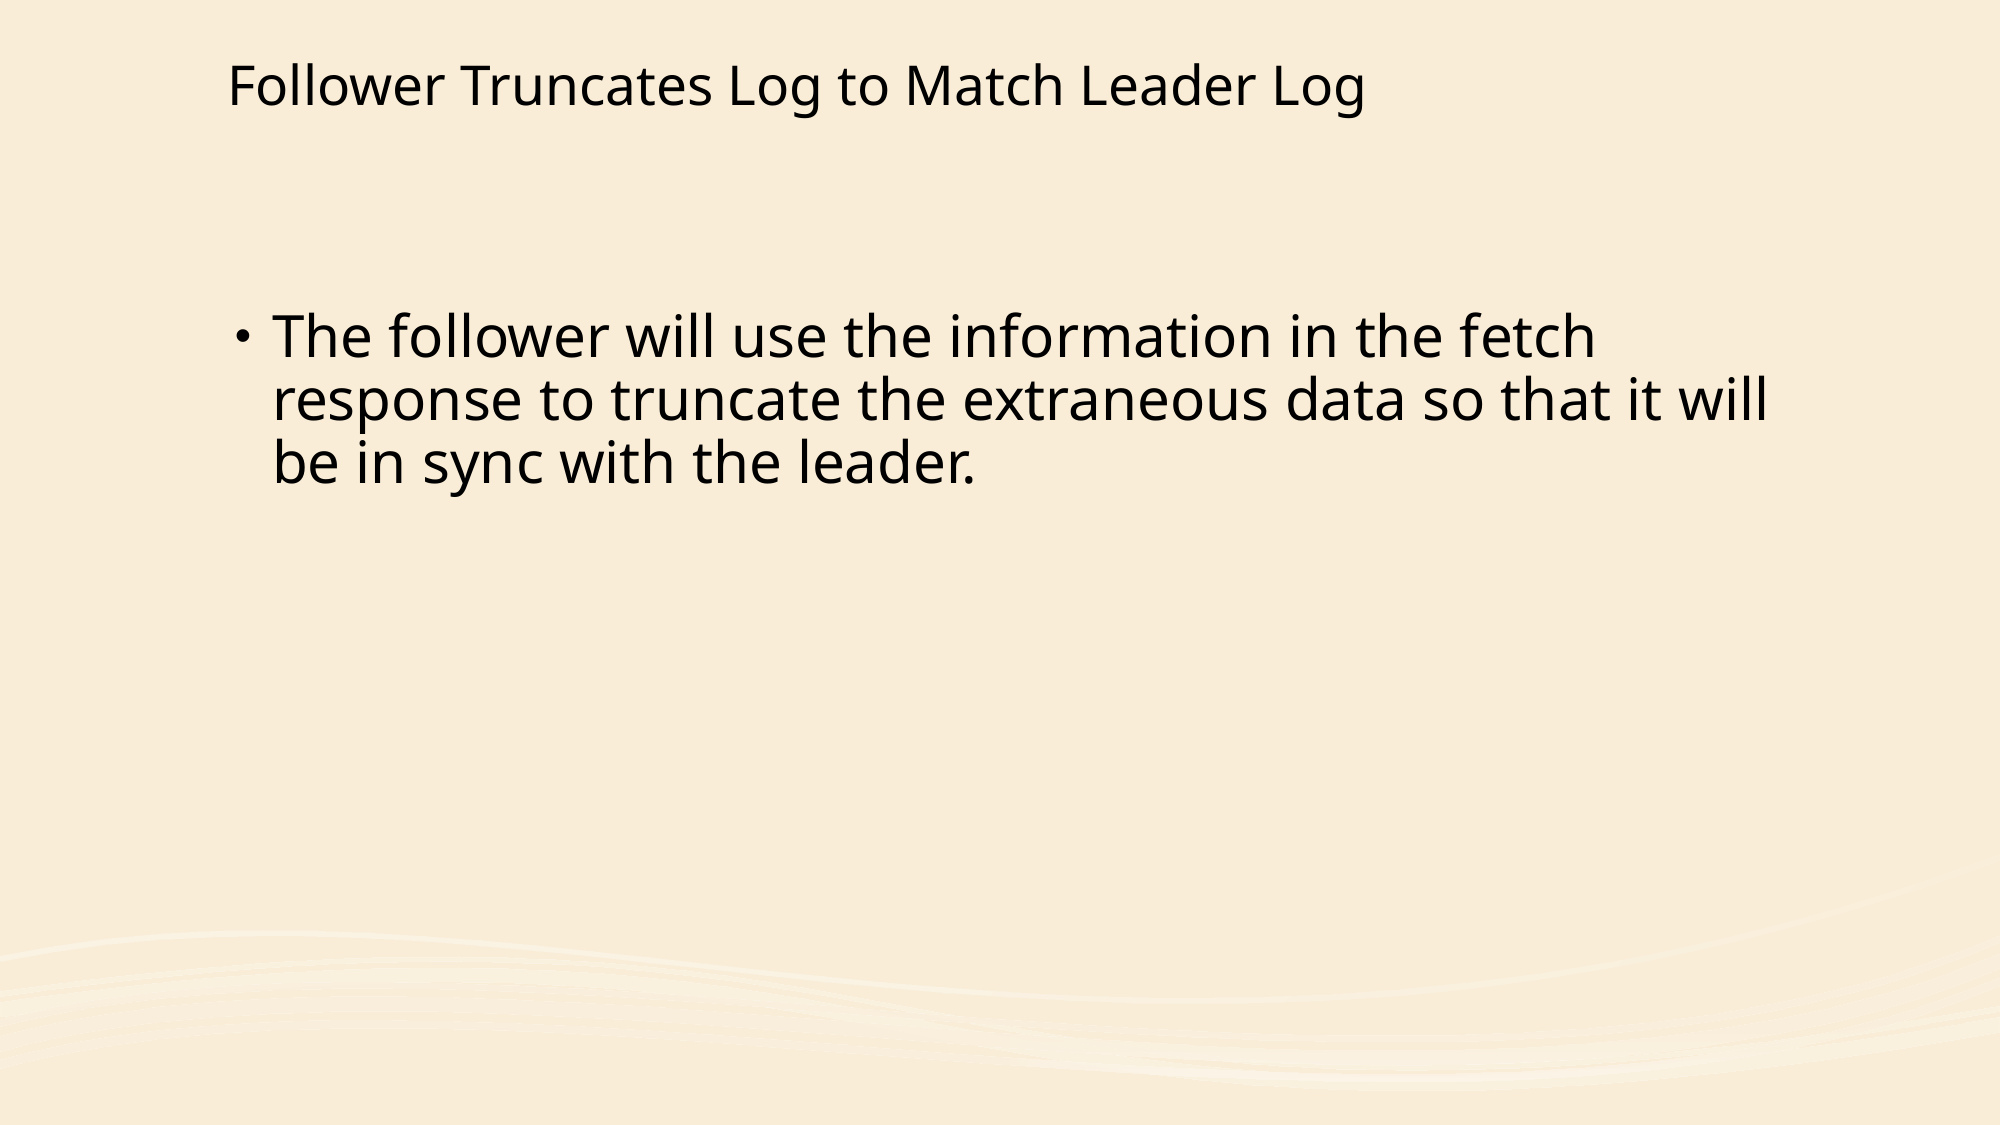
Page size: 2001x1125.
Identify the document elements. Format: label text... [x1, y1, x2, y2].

title Follower Truncates Log to Match Leader Log [212, 50, 1788, 250]
list The follower will use the information in the fetch response to truncate the extraneous data so that it will be in sync with the leader. [212, 299, 1788, 950]
